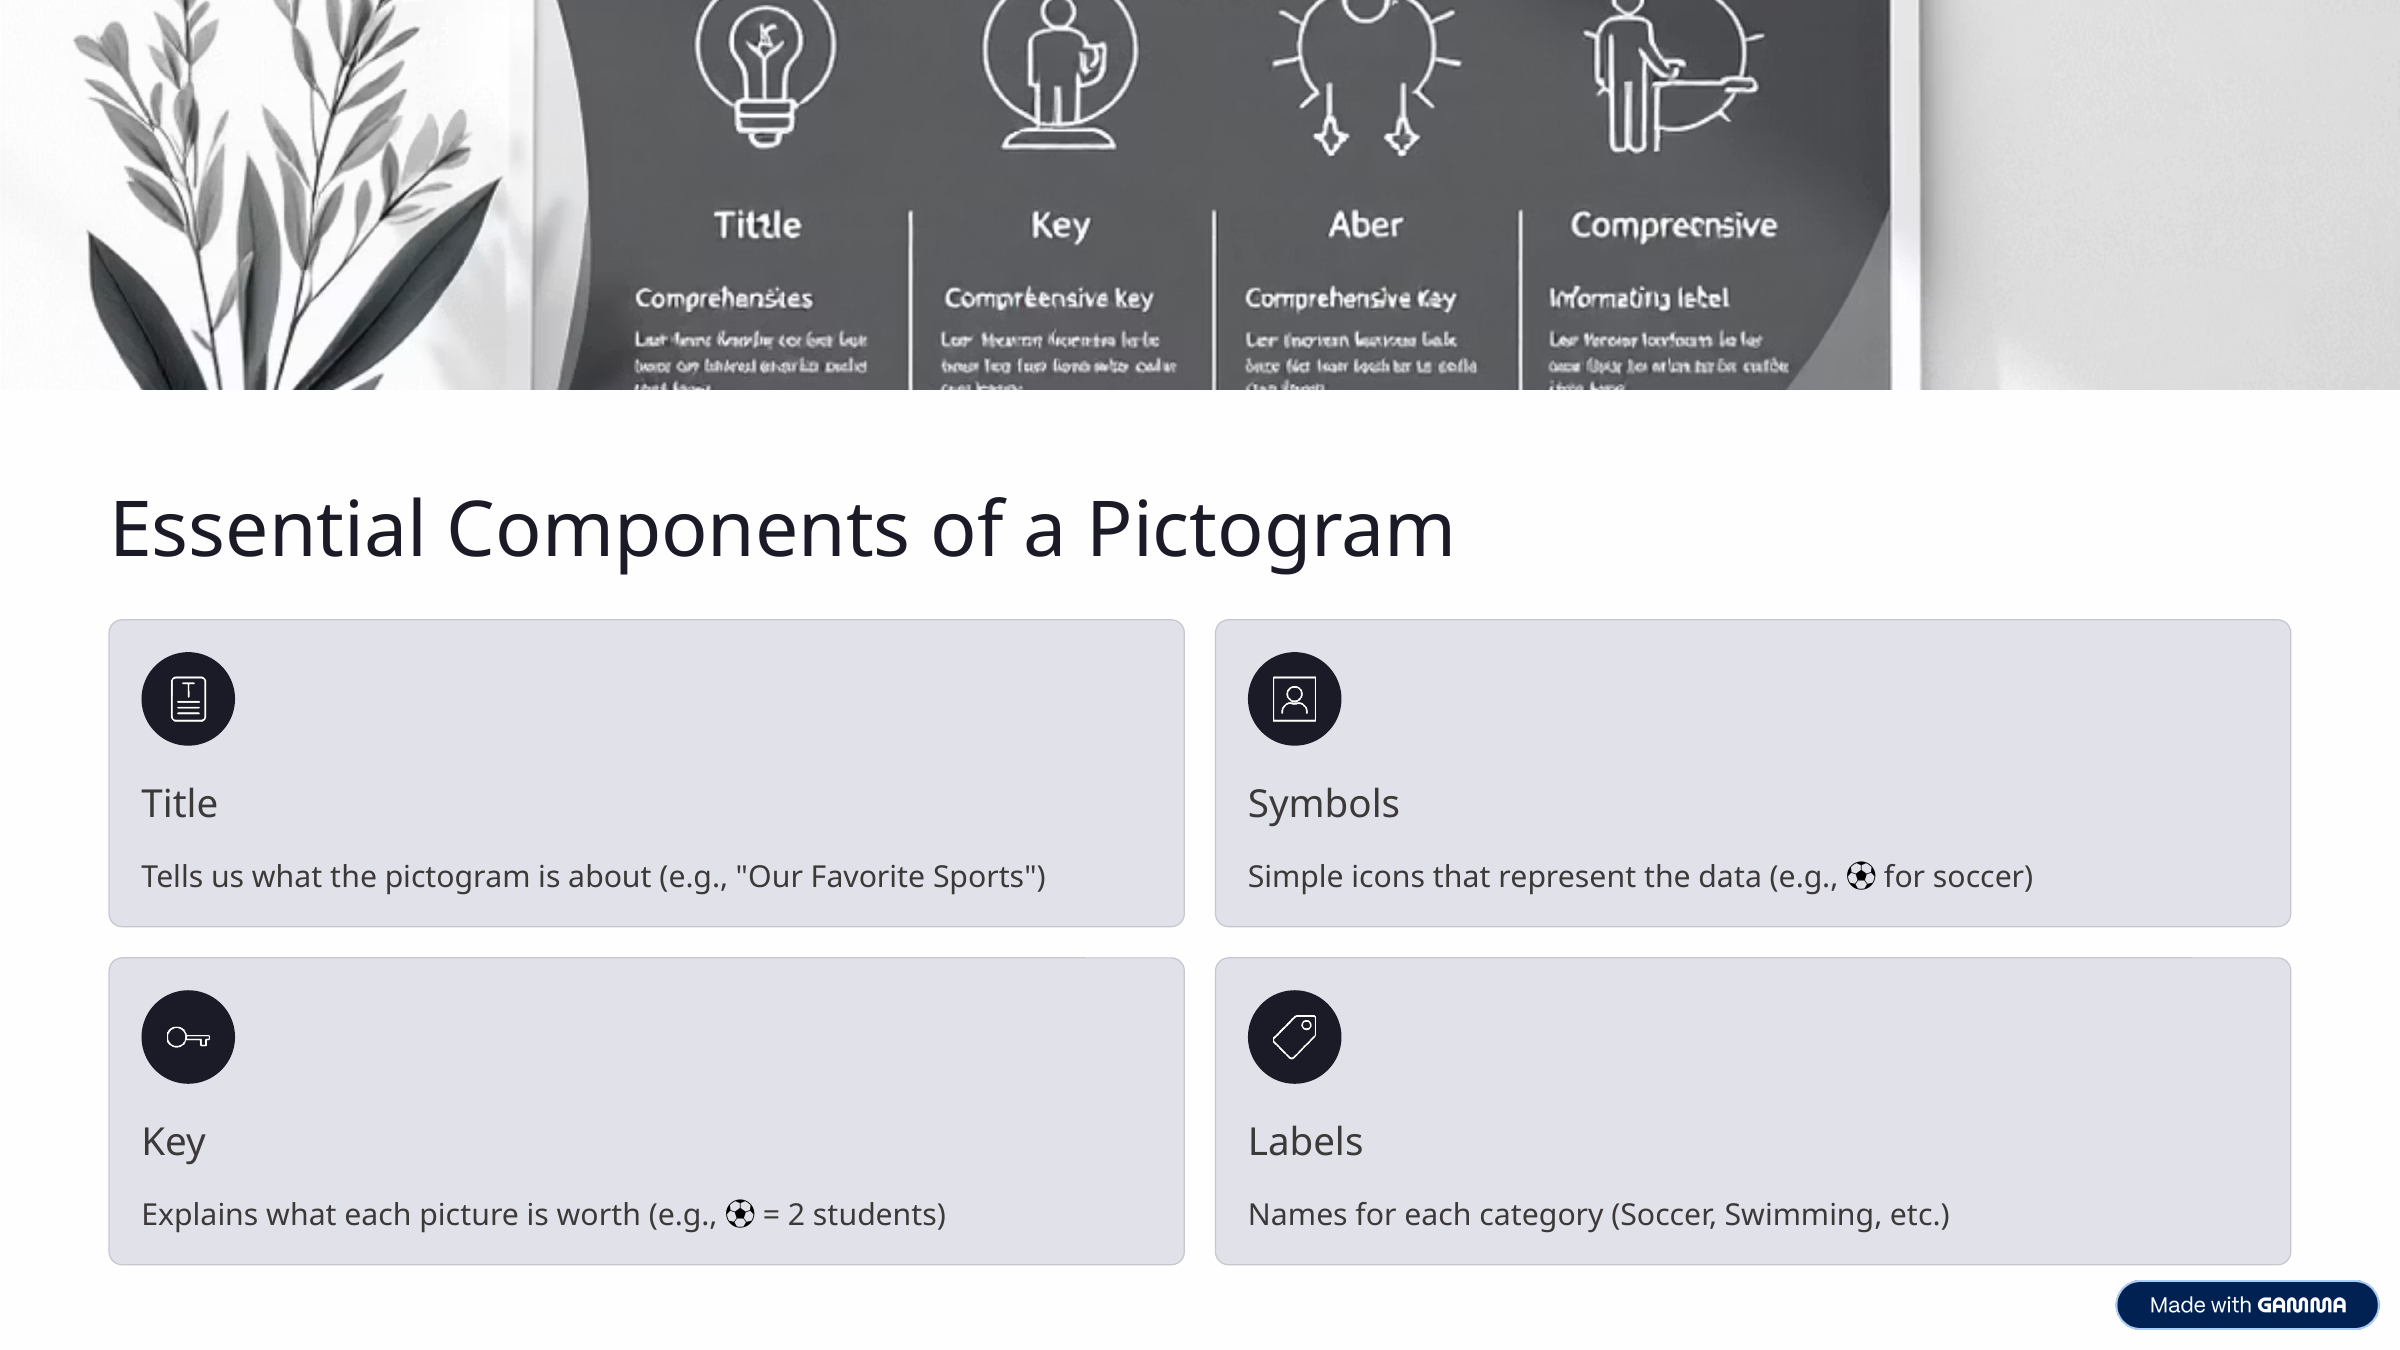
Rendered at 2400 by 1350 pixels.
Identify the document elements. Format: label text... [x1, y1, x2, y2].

text_box Symbols [1248, 776, 1638, 826]
text_box Tells us what the pictogram is about (e.g., "Our Favorite Sports") [141, 844, 1152, 895]
text_box [1215, 619, 2291, 927]
text_box Names for each category (Soccer, Swimming, etc.) [1247, 1182, 2259, 1233]
text_box Title [141, 776, 532, 826]
text_box Labels [1248, 1115, 1638, 1164]
text_box [1215, 957, 2291, 1265]
picture [1273, 672, 1316, 726]
text_box [109, 957, 1185, 1265]
text_box Simple icons that represent the data (e.g., ⚽ for soccer) [1247, 844, 2259, 895]
text_box [141, 990, 236, 1084]
text_box Essential Components of a Pictogram [109, 475, 1455, 573]
text_box [141, 652, 236, 746]
picture [0, 0, 2400, 390]
picture [2106, 1271, 2389, 1339]
text_box [1247, 652, 1342, 746]
text_box Key [141, 1115, 532, 1164]
text_box [1247, 990, 1342, 1084]
text_box [109, 619, 1185, 927]
text_box Explains what each picture is worth (e.g., ⚽ = 2 students) [141, 1182, 1152, 1233]
picture [167, 672, 210, 726]
picture [167, 1010, 210, 1064]
picture [1273, 1010, 1316, 1064]
